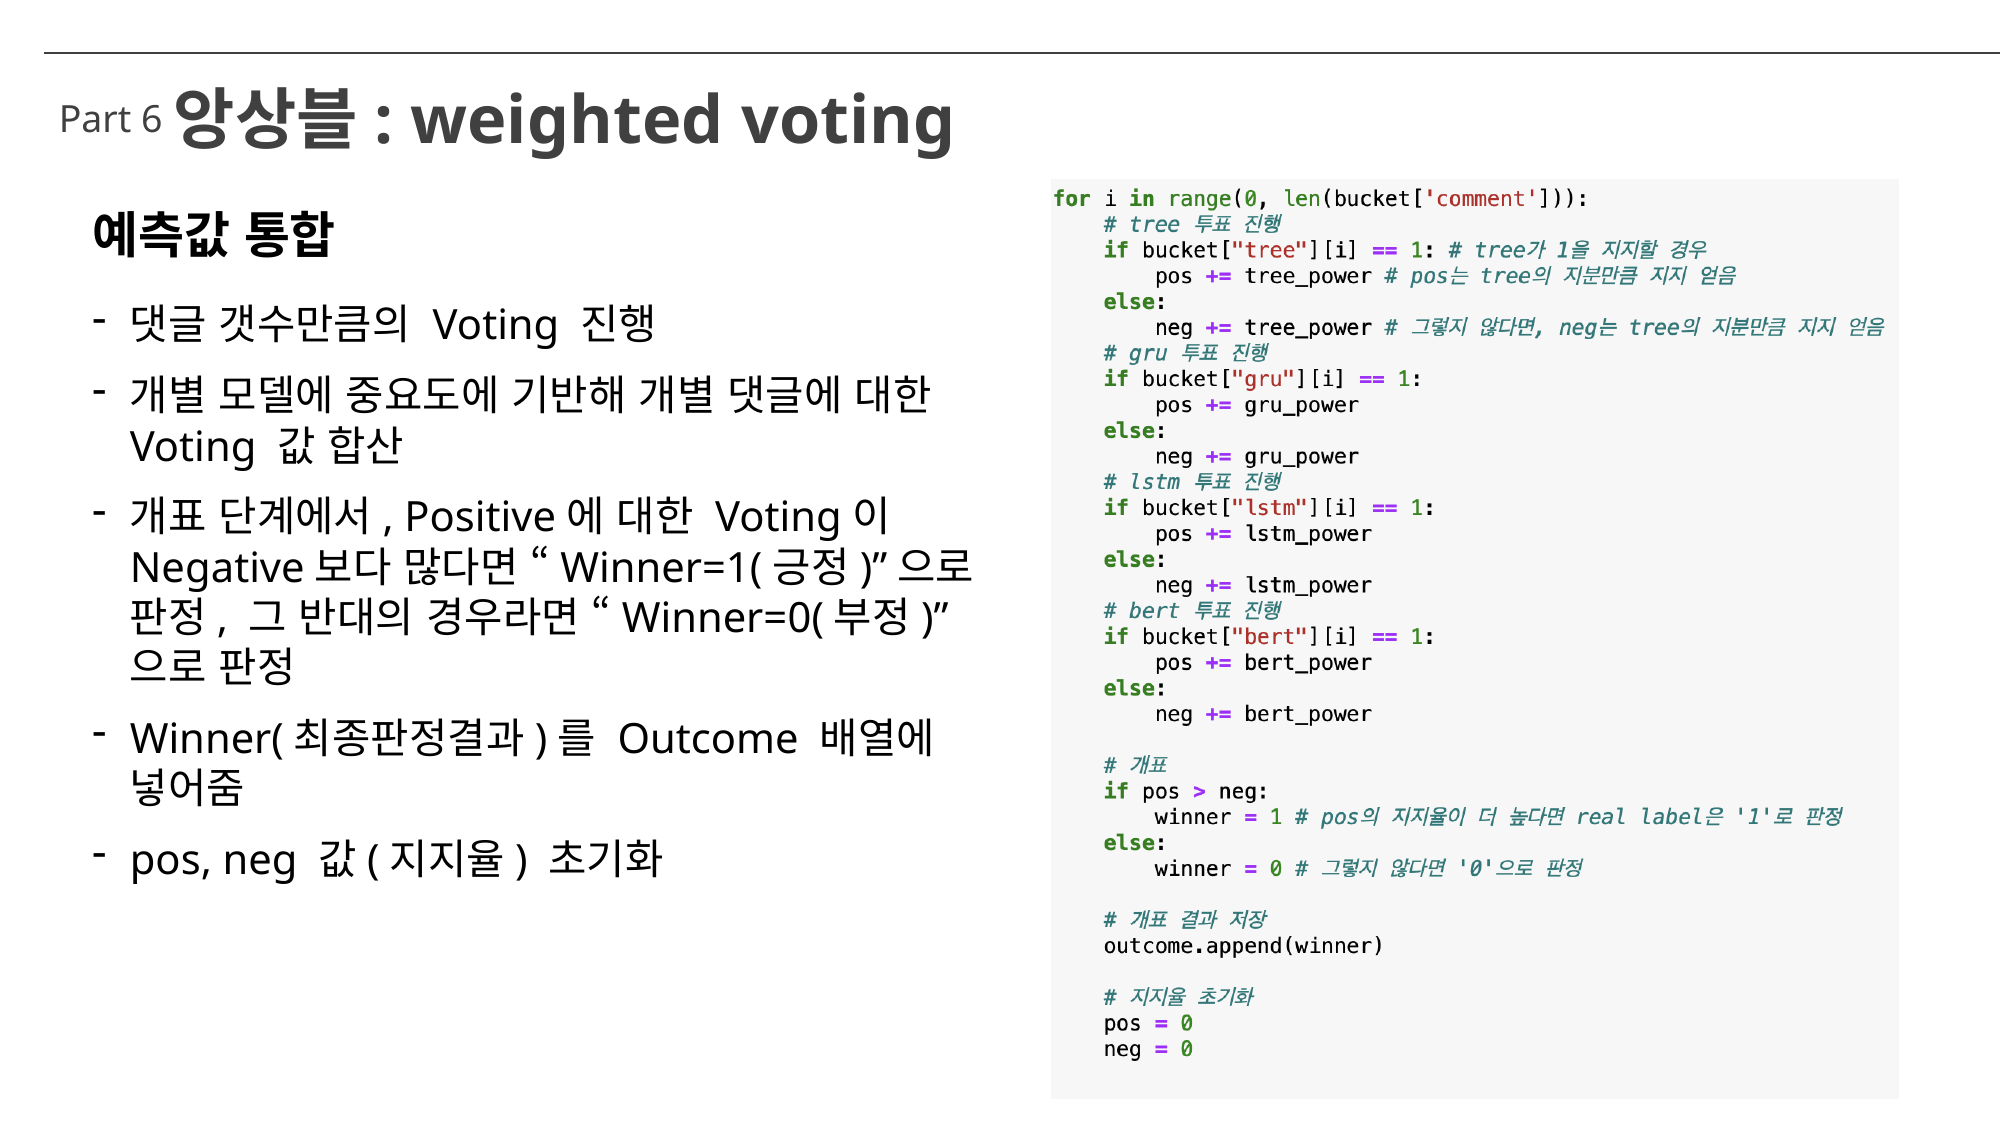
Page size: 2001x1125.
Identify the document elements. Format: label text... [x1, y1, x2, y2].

slide_number 26 [1412, 1099, 1632, 1103]
picture [1051, 179, 2000, 1125]
text_box 댓글 갯수만큼의 Voting 진행 개별 모델에 중요도에 기반해 개별 댓글에 대한 Voting 값 합산 개표 단계에서, Positive에 대한 Voting이 Negative보다 많다면 “Winner=1(긍정)”으로 판정, 그 반대의 경우라면 “Winner=0(부정)”으로 판정 Winner(최종판정결과)를 Outcome 배열에 넣어줌 pos, neg 값(지지율) 초기화 [77, 290, 1047, 1125]
text_box Part 6 [44, 87, 158, 147]
text_box 앙상블: weighted voting [158, 69, 971, 165]
text_box 예측값 통합 [77, 196, 425, 271]
